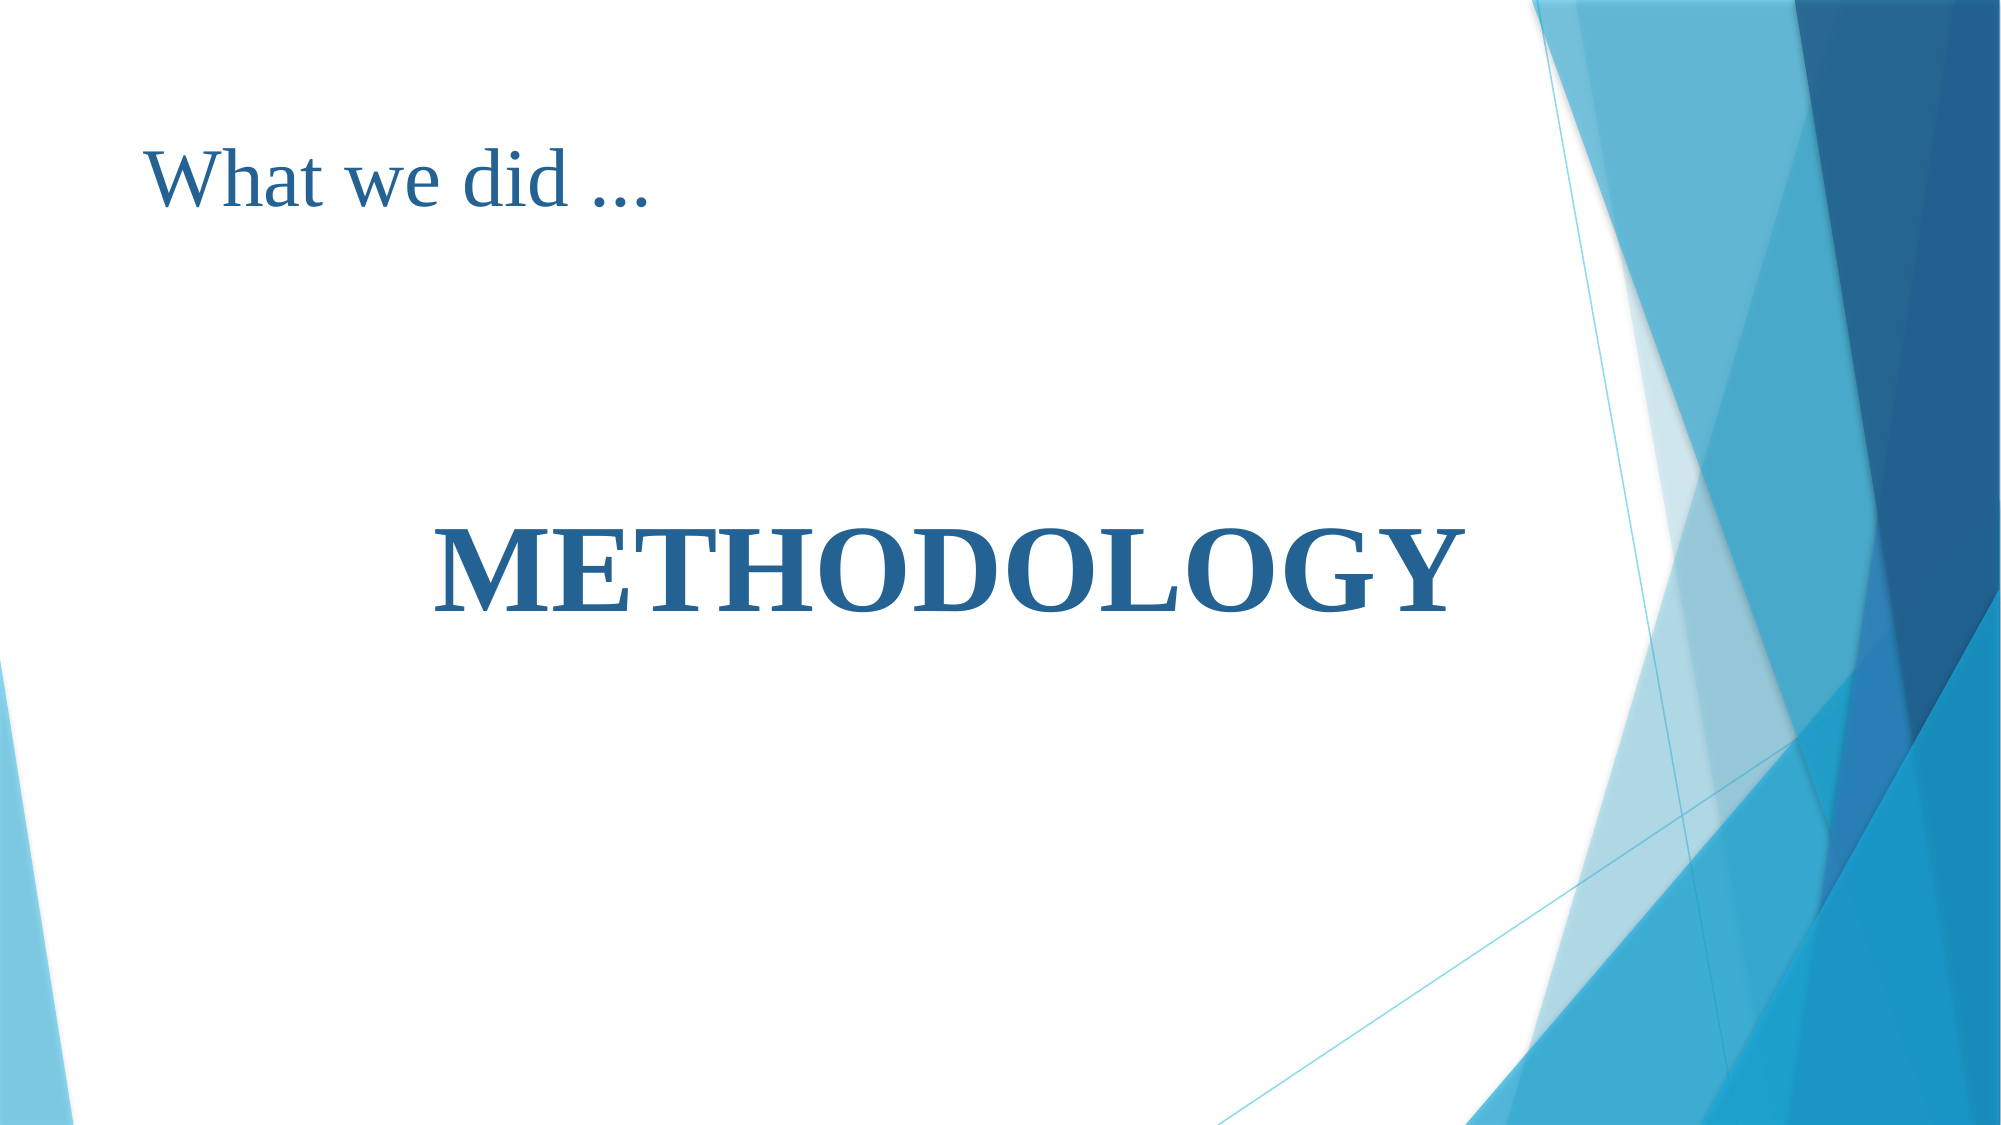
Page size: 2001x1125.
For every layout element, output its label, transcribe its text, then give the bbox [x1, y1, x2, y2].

text_box METHODOLOGY [93, 478, 1809, 644]
text_box What we did ... [128, 115, 1274, 231]
